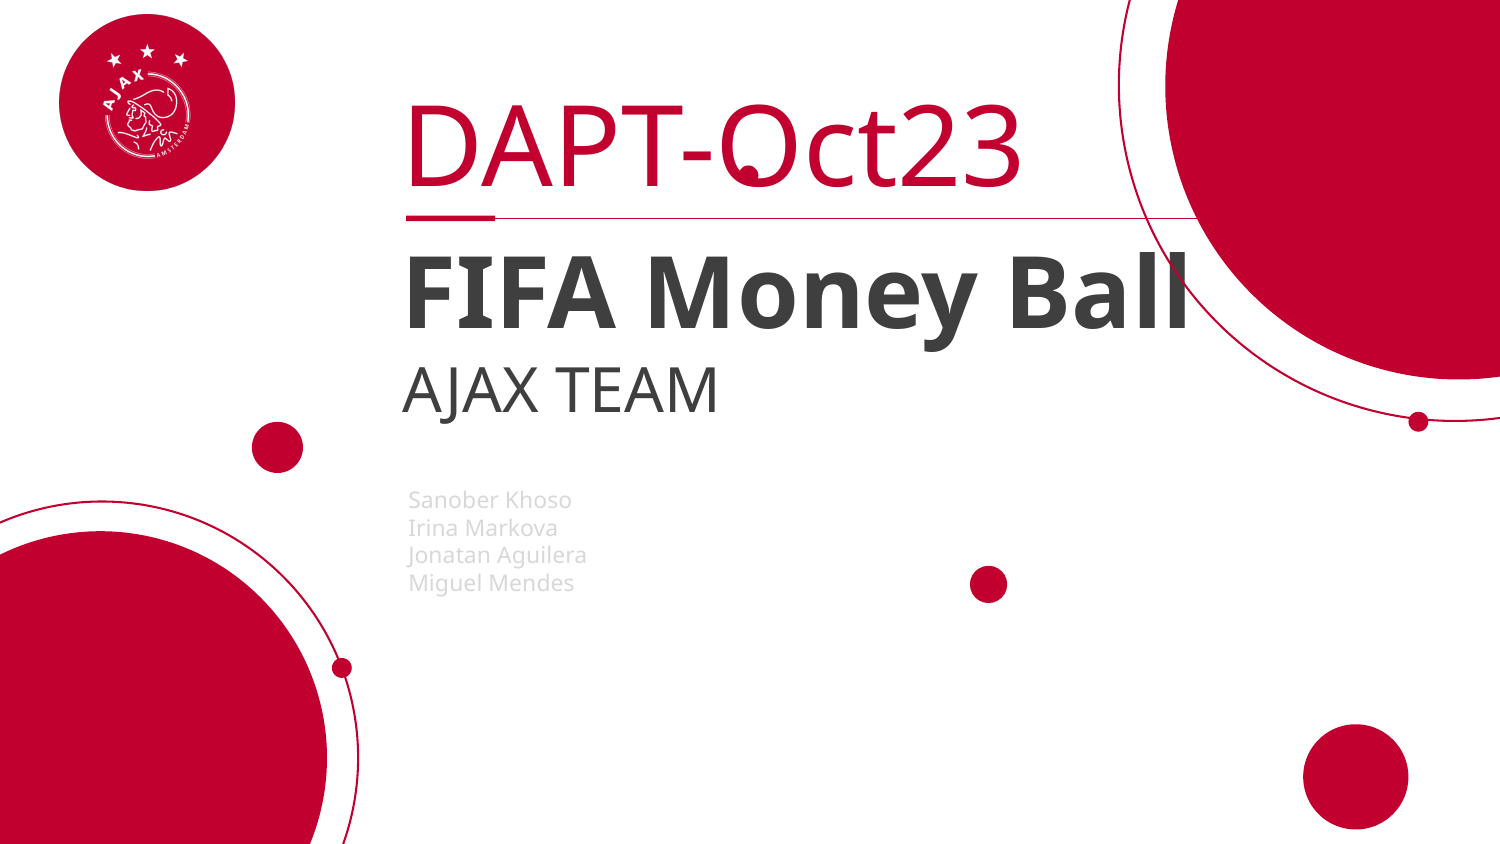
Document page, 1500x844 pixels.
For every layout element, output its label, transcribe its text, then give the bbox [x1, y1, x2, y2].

text_box Sanober Khoso Irina Markova Jonatan Aguilera Miguel Mendes [397, 480, 1188, 699]
text_box AJAX TEAM [391, 344, 1113, 432]
text_box [1303, 724, 1409, 830]
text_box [0, 501, 359, 844]
text_box DAPT-Oct23 [390, 68, 1113, 216]
text_box [738, 165, 759, 186]
text_box FIFA Money Ball [389, 223, 1113, 356]
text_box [1118, 0, 1500, 432]
text_box [251, 421, 304, 473]
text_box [406, 215, 1210, 222]
picture [58, 14, 235, 191]
